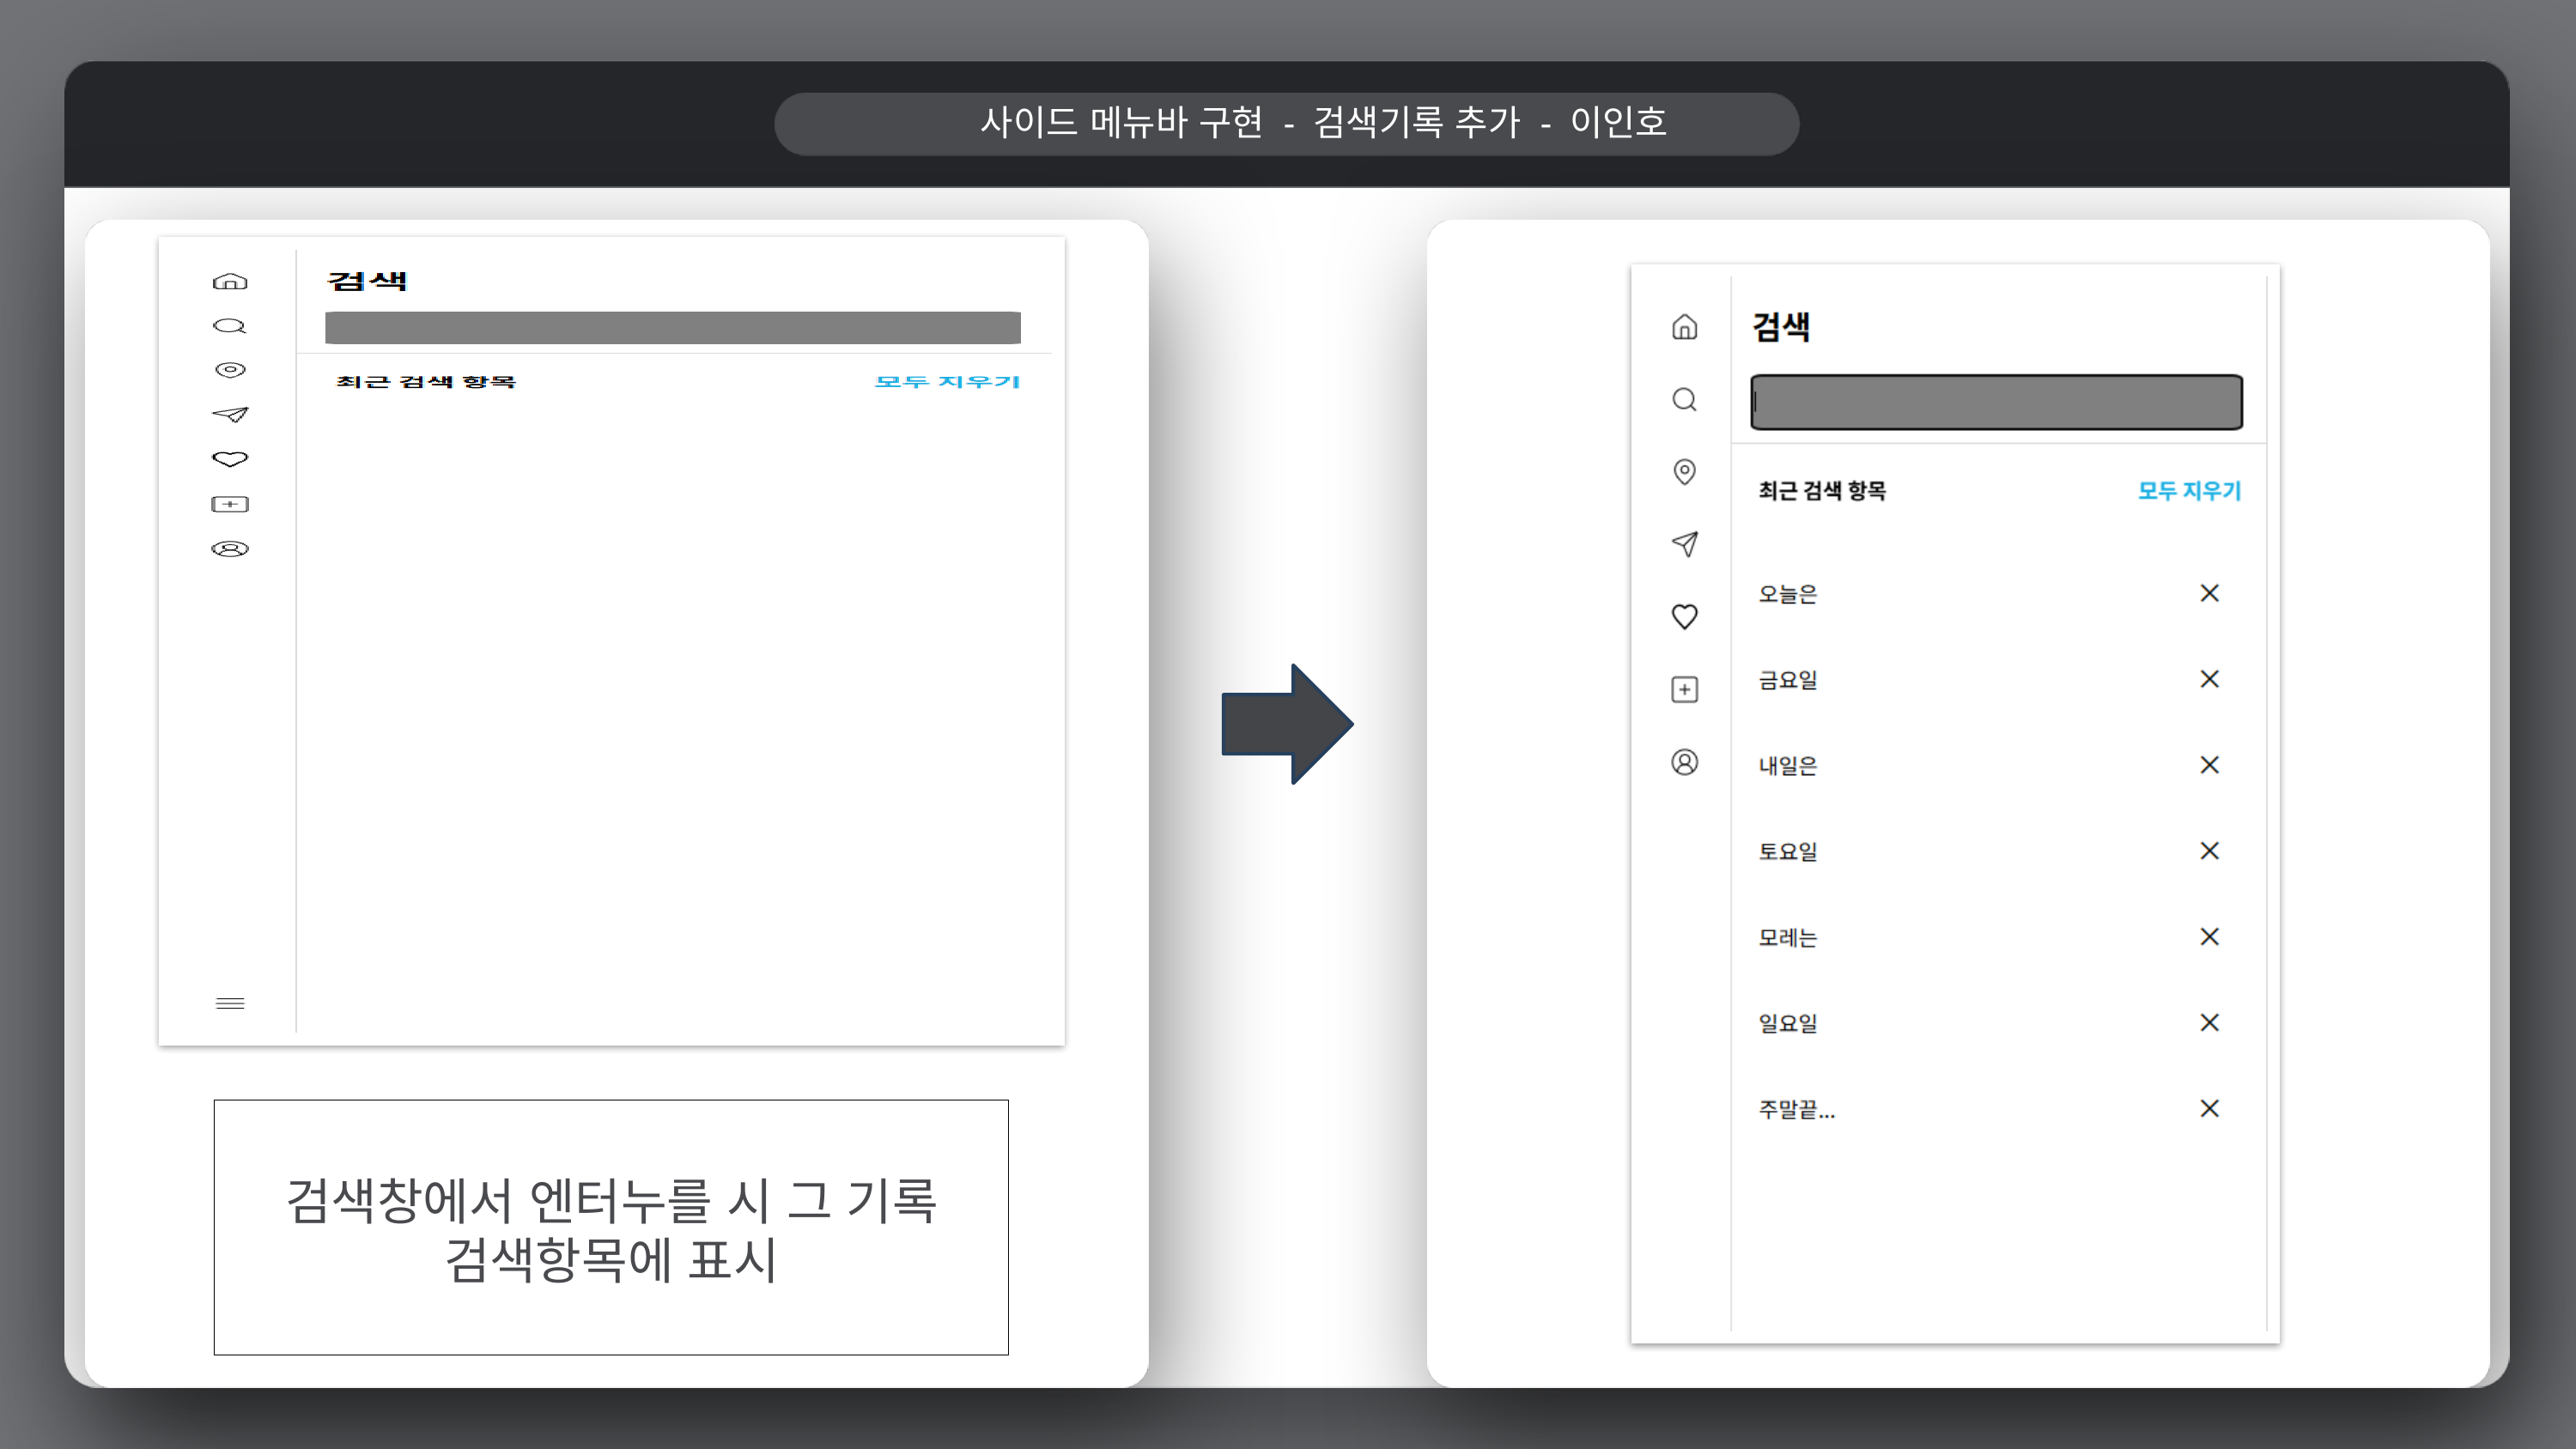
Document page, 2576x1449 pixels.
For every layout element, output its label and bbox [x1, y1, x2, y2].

picture [64, 60, 2511, 1388]
